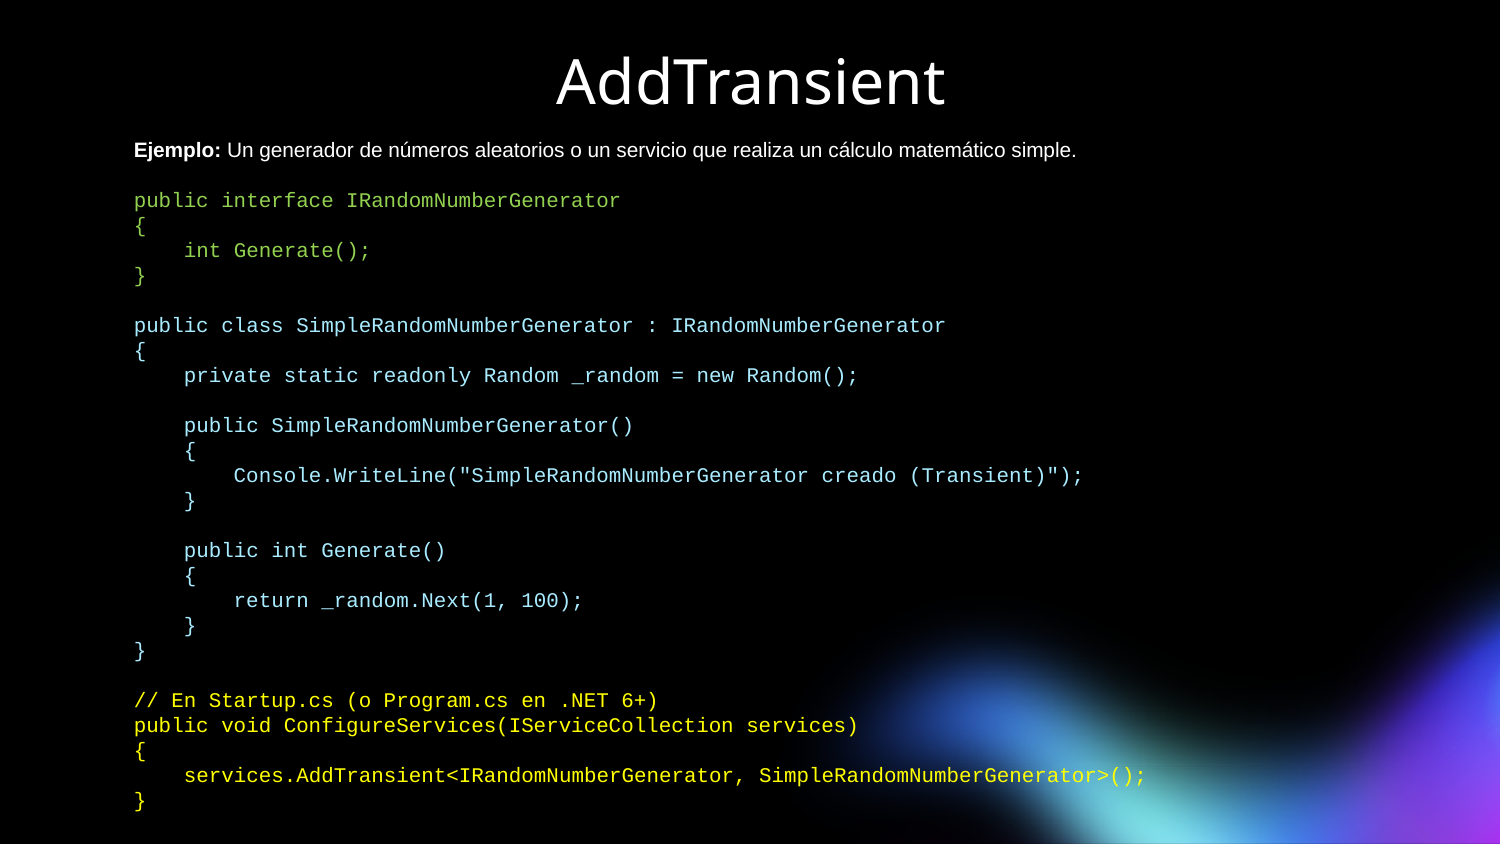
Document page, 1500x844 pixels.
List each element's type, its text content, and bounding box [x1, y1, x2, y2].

picture [0, 0, 1500, 844]
title AddTransient [67, 27, 1436, 123]
text_box Ejemplo: Un generador de números aleatorios o un servicio que realiza un cálculo matemático simple. public interface IRandomNumberGenerator { int Generate(); } public class SimpleRandomNumberGenerator : IRandomNumberGenerator { private static readonly Random _random = new Random(); public SimpleRandomNumberGenerator() { Console.WriteLine("SimpleRandomNumberGenerator creado (Transient)"); } public int Generate() { return _random.Next(1, 100); } } // En Startup.cs (o Program.cs en .NET 6+) public void ConfigureServices(IServiceCollection services) { services.AddTransient<IRandomNumberGenerator, SimpleRandomNumberGenerator>(); } [118, 132, 1385, 812]
